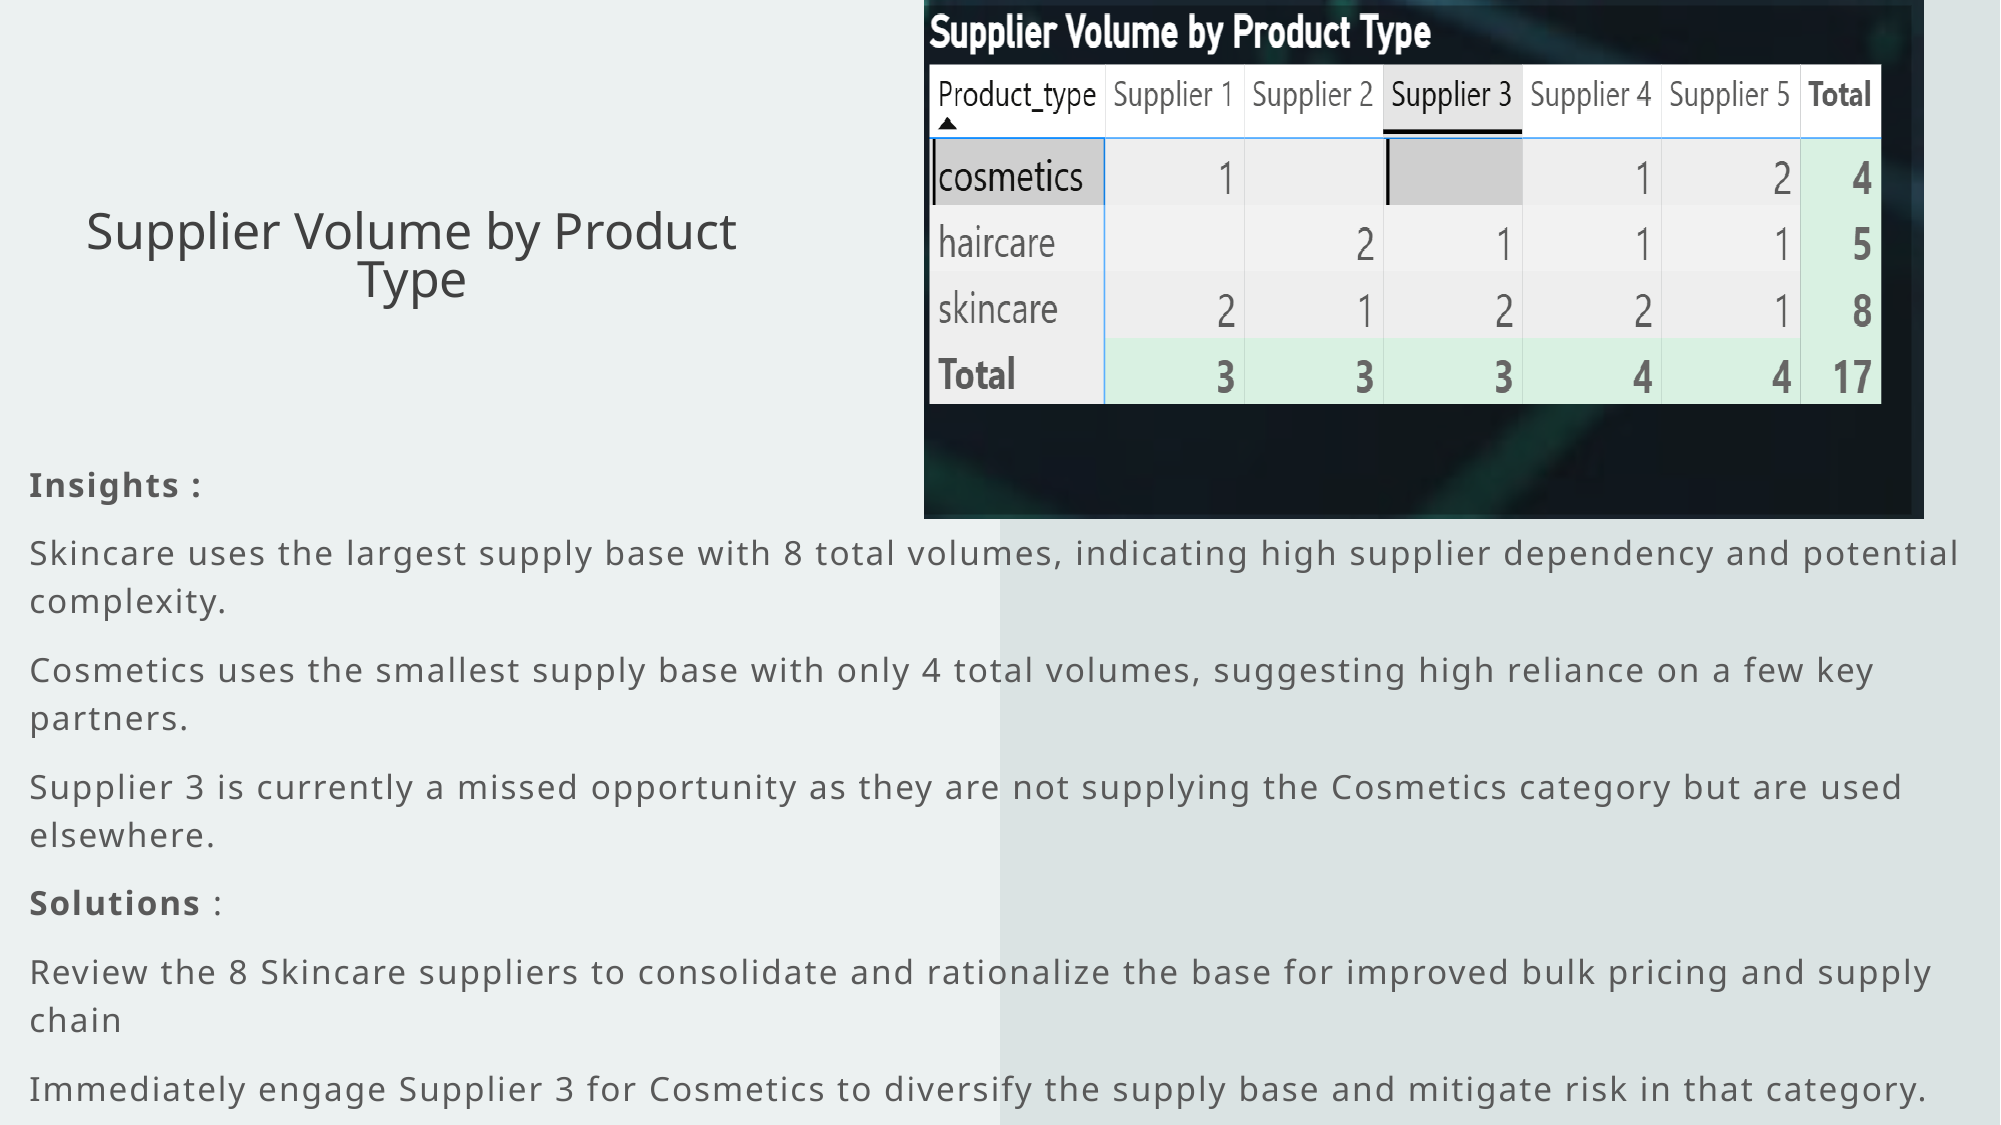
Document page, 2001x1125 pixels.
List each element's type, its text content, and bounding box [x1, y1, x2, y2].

picture [924, 0, 1924, 519]
title Supplier Volume by Product Type [14, 132, 811, 315]
subtitle Insights : Skincare uses the largest supply base with 8 total volumes, indicating high supplier dependency and potential complexity. Cosmetics uses the smallest supply base with only 4 total volumes, suggesting high reliance on a few key partners. Supplier 3 is currently a missed opportunity as they are not supplying the Cosmetics category but are used elsewhere. Solutions : Review the 8 Skincare suppliers to consolidate and rationalize the base for improved bulk pricing and supply chain Immediately engage Supplier 3 for Cosmetics to diversify the supply base and mitigate risk in that category. Actively expand the overall supplier pool for Cosmetics to reduce reliance on the current limited number of 4 providers. [14, 448, 2000, 1125]
